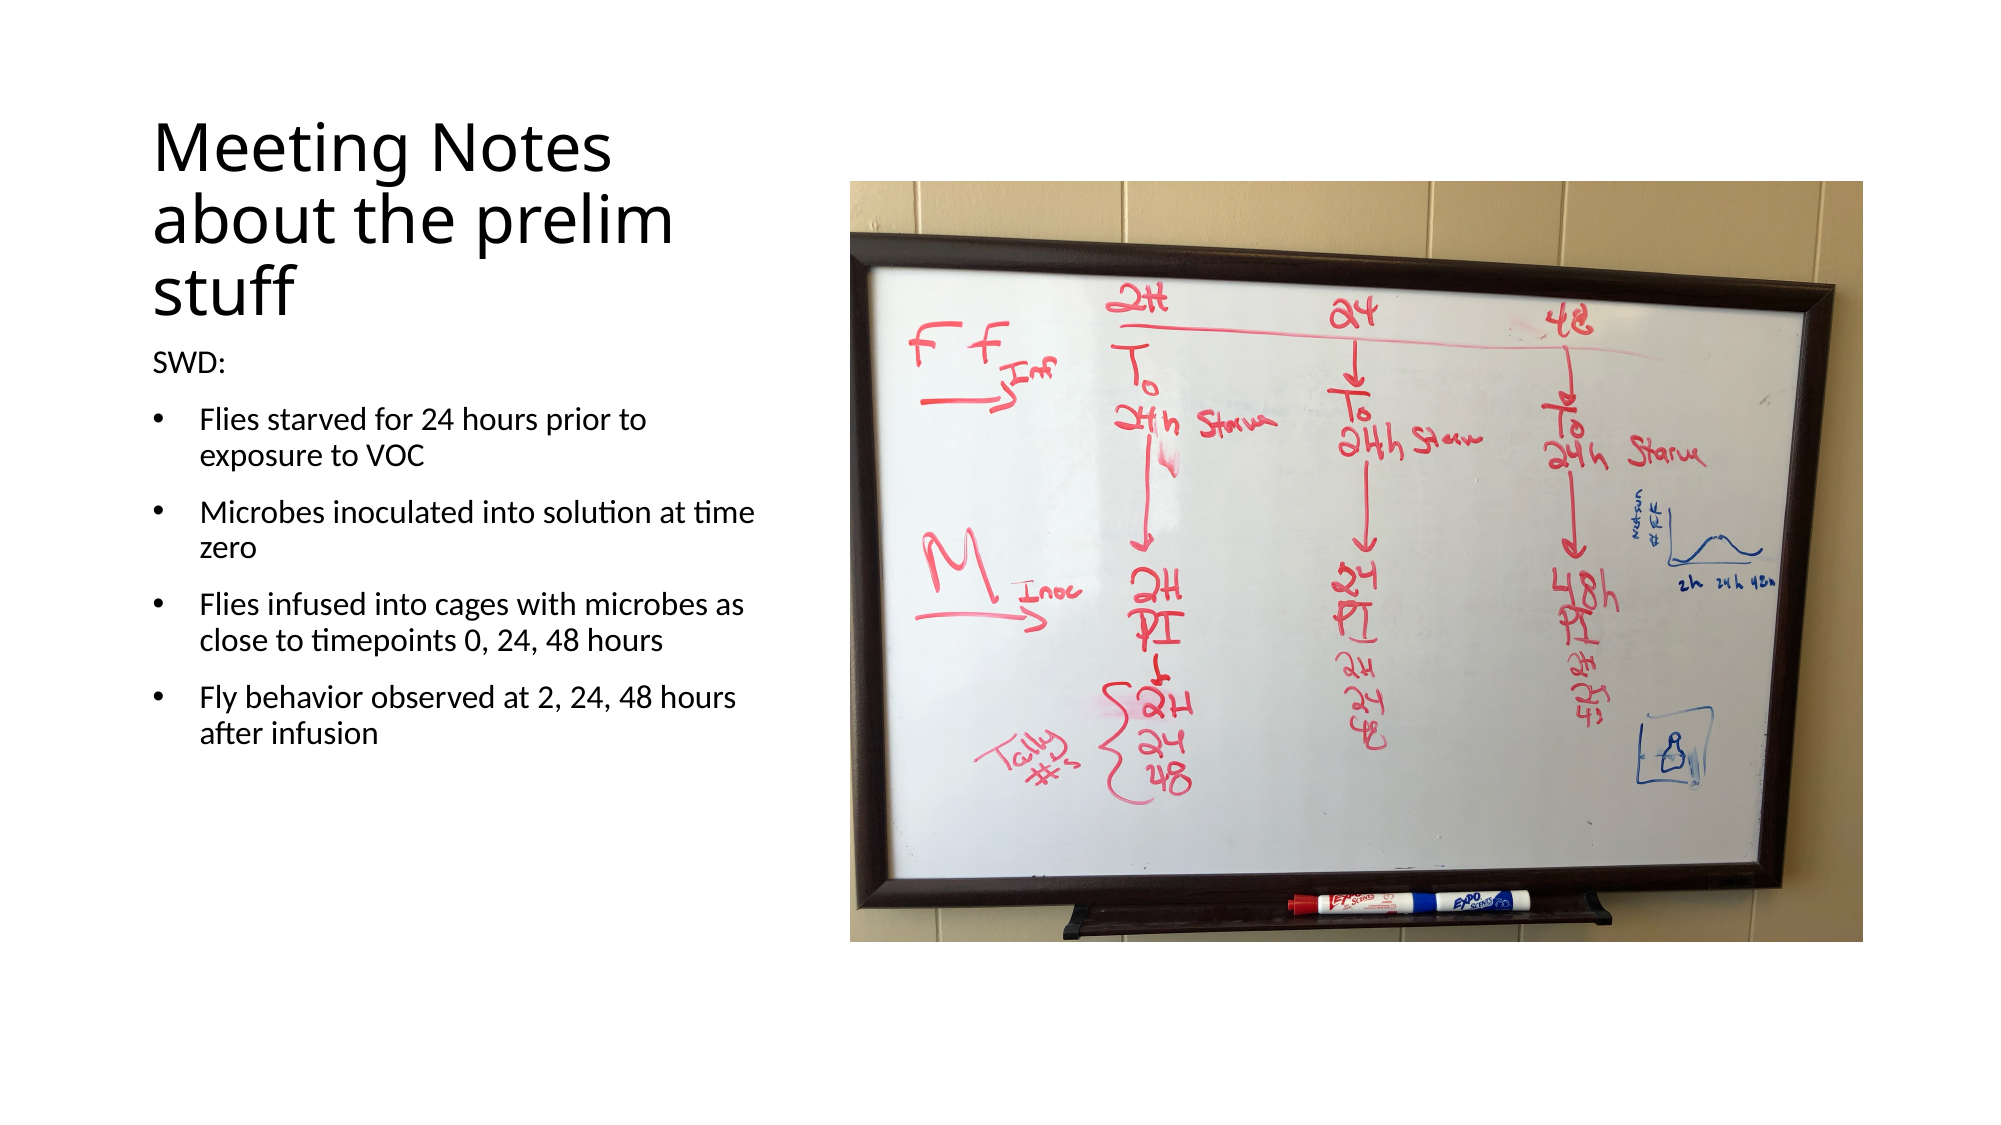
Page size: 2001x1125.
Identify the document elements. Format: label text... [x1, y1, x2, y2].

list SWD: Flies starved for 24 hours prior to exposure to VOC Microbes inoculated into solution at time zero Flies infused into cages with microbes as close to timepoints 0, 24, 48 hours Fly behavior observed at 2, 24, 48 hours after infusion [137, 337, 783, 963]
title Meeting Notes about the prelim stuff [137, 75, 783, 337]
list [850, 181, 1863, 942]
